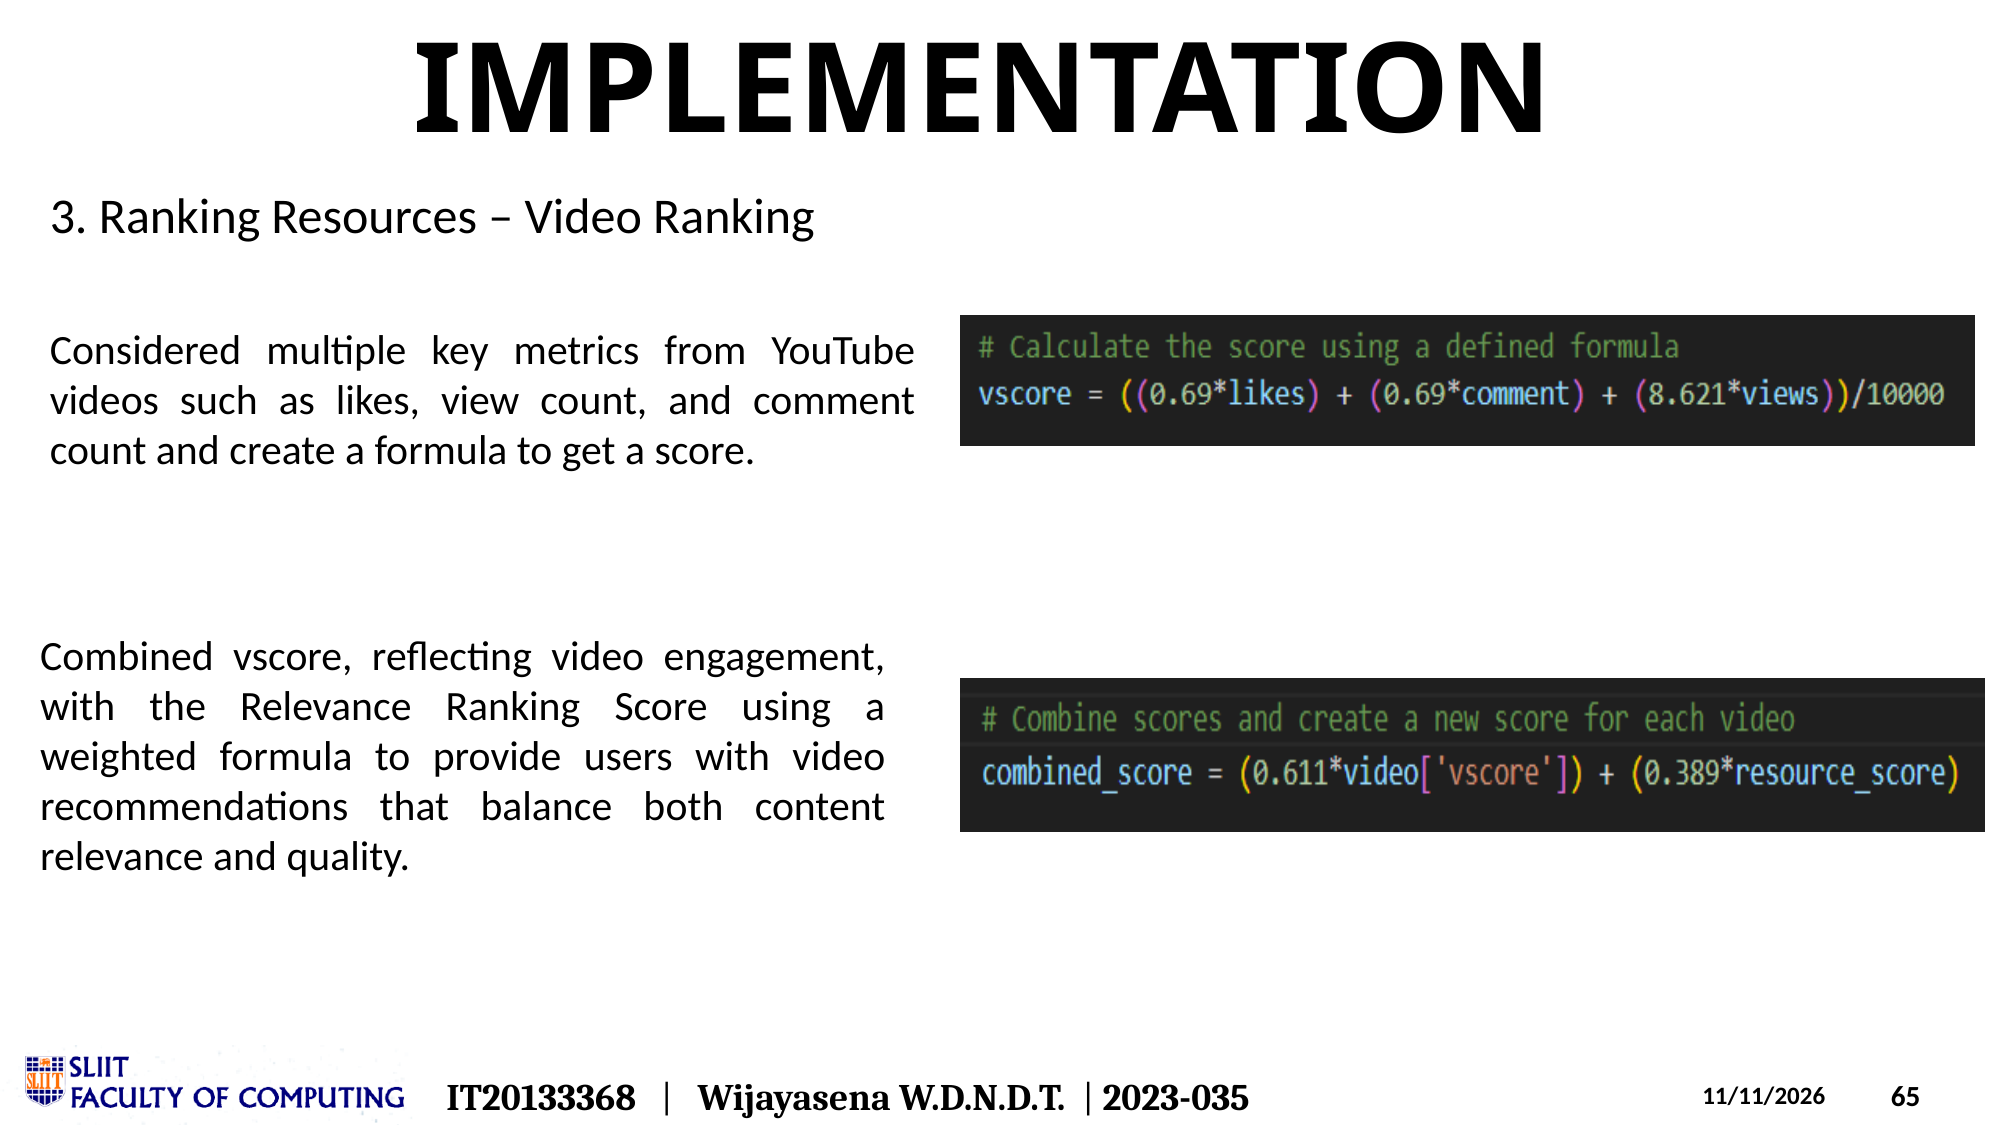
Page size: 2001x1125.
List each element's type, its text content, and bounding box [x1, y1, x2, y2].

text_box IMPLEMENTATION [119, 17, 1847, 215]
text_box Combined vscore, reflecting video engagement, with the Relevance Ranking Score using a weighted formula to provide users with video recommendations that balance both content relevance and quality. [25, 621, 901, 887]
text_box IT20133368 | Wijayasena W.D.N.D.T. | 2023-035 [431, 1065, 1550, 1125]
text_box Considered multiple key metrics from YouTube videos such as likes, view count, and comment count and create a formula to get a score. [35, 315, 931, 480]
picture [960, 315, 1975, 447]
picture [0, 1045, 413, 1125]
picture [960, 678, 1985, 832]
text_box 3. Ranking Resources – Video Ranking [35, 176, 952, 252]
